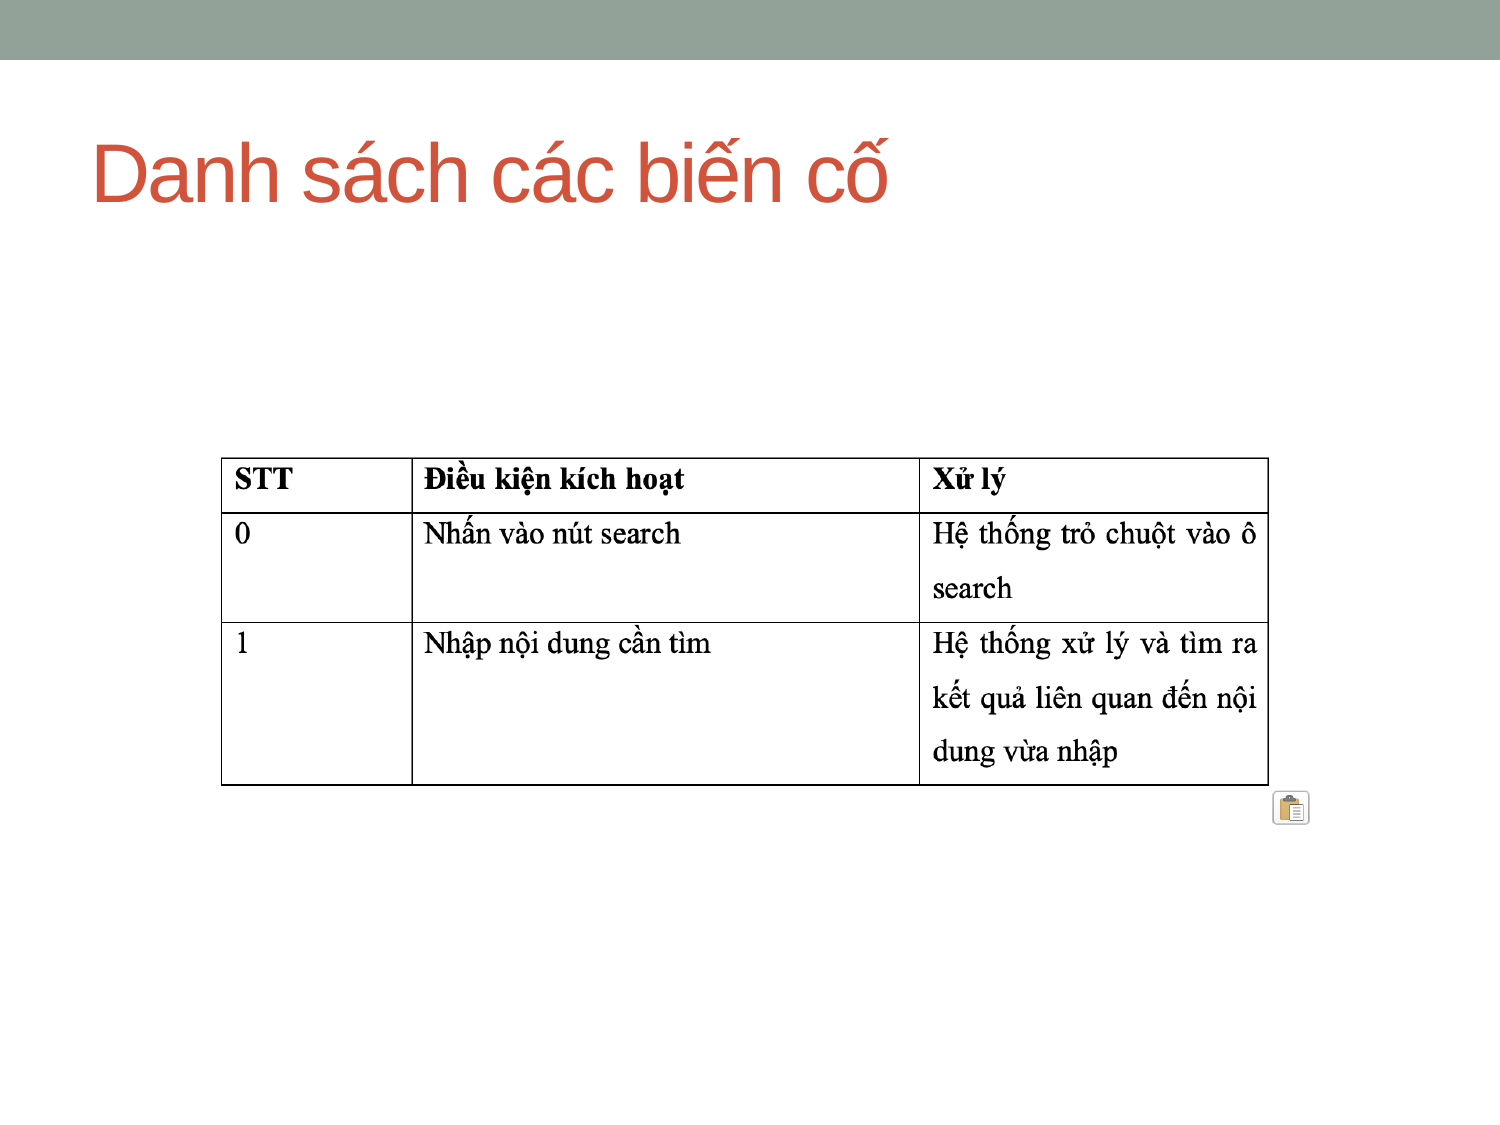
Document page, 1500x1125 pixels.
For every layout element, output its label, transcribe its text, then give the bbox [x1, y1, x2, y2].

title Danh sách các biến cố [75, 87, 1425, 250]
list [153, 395, 1347, 870]
